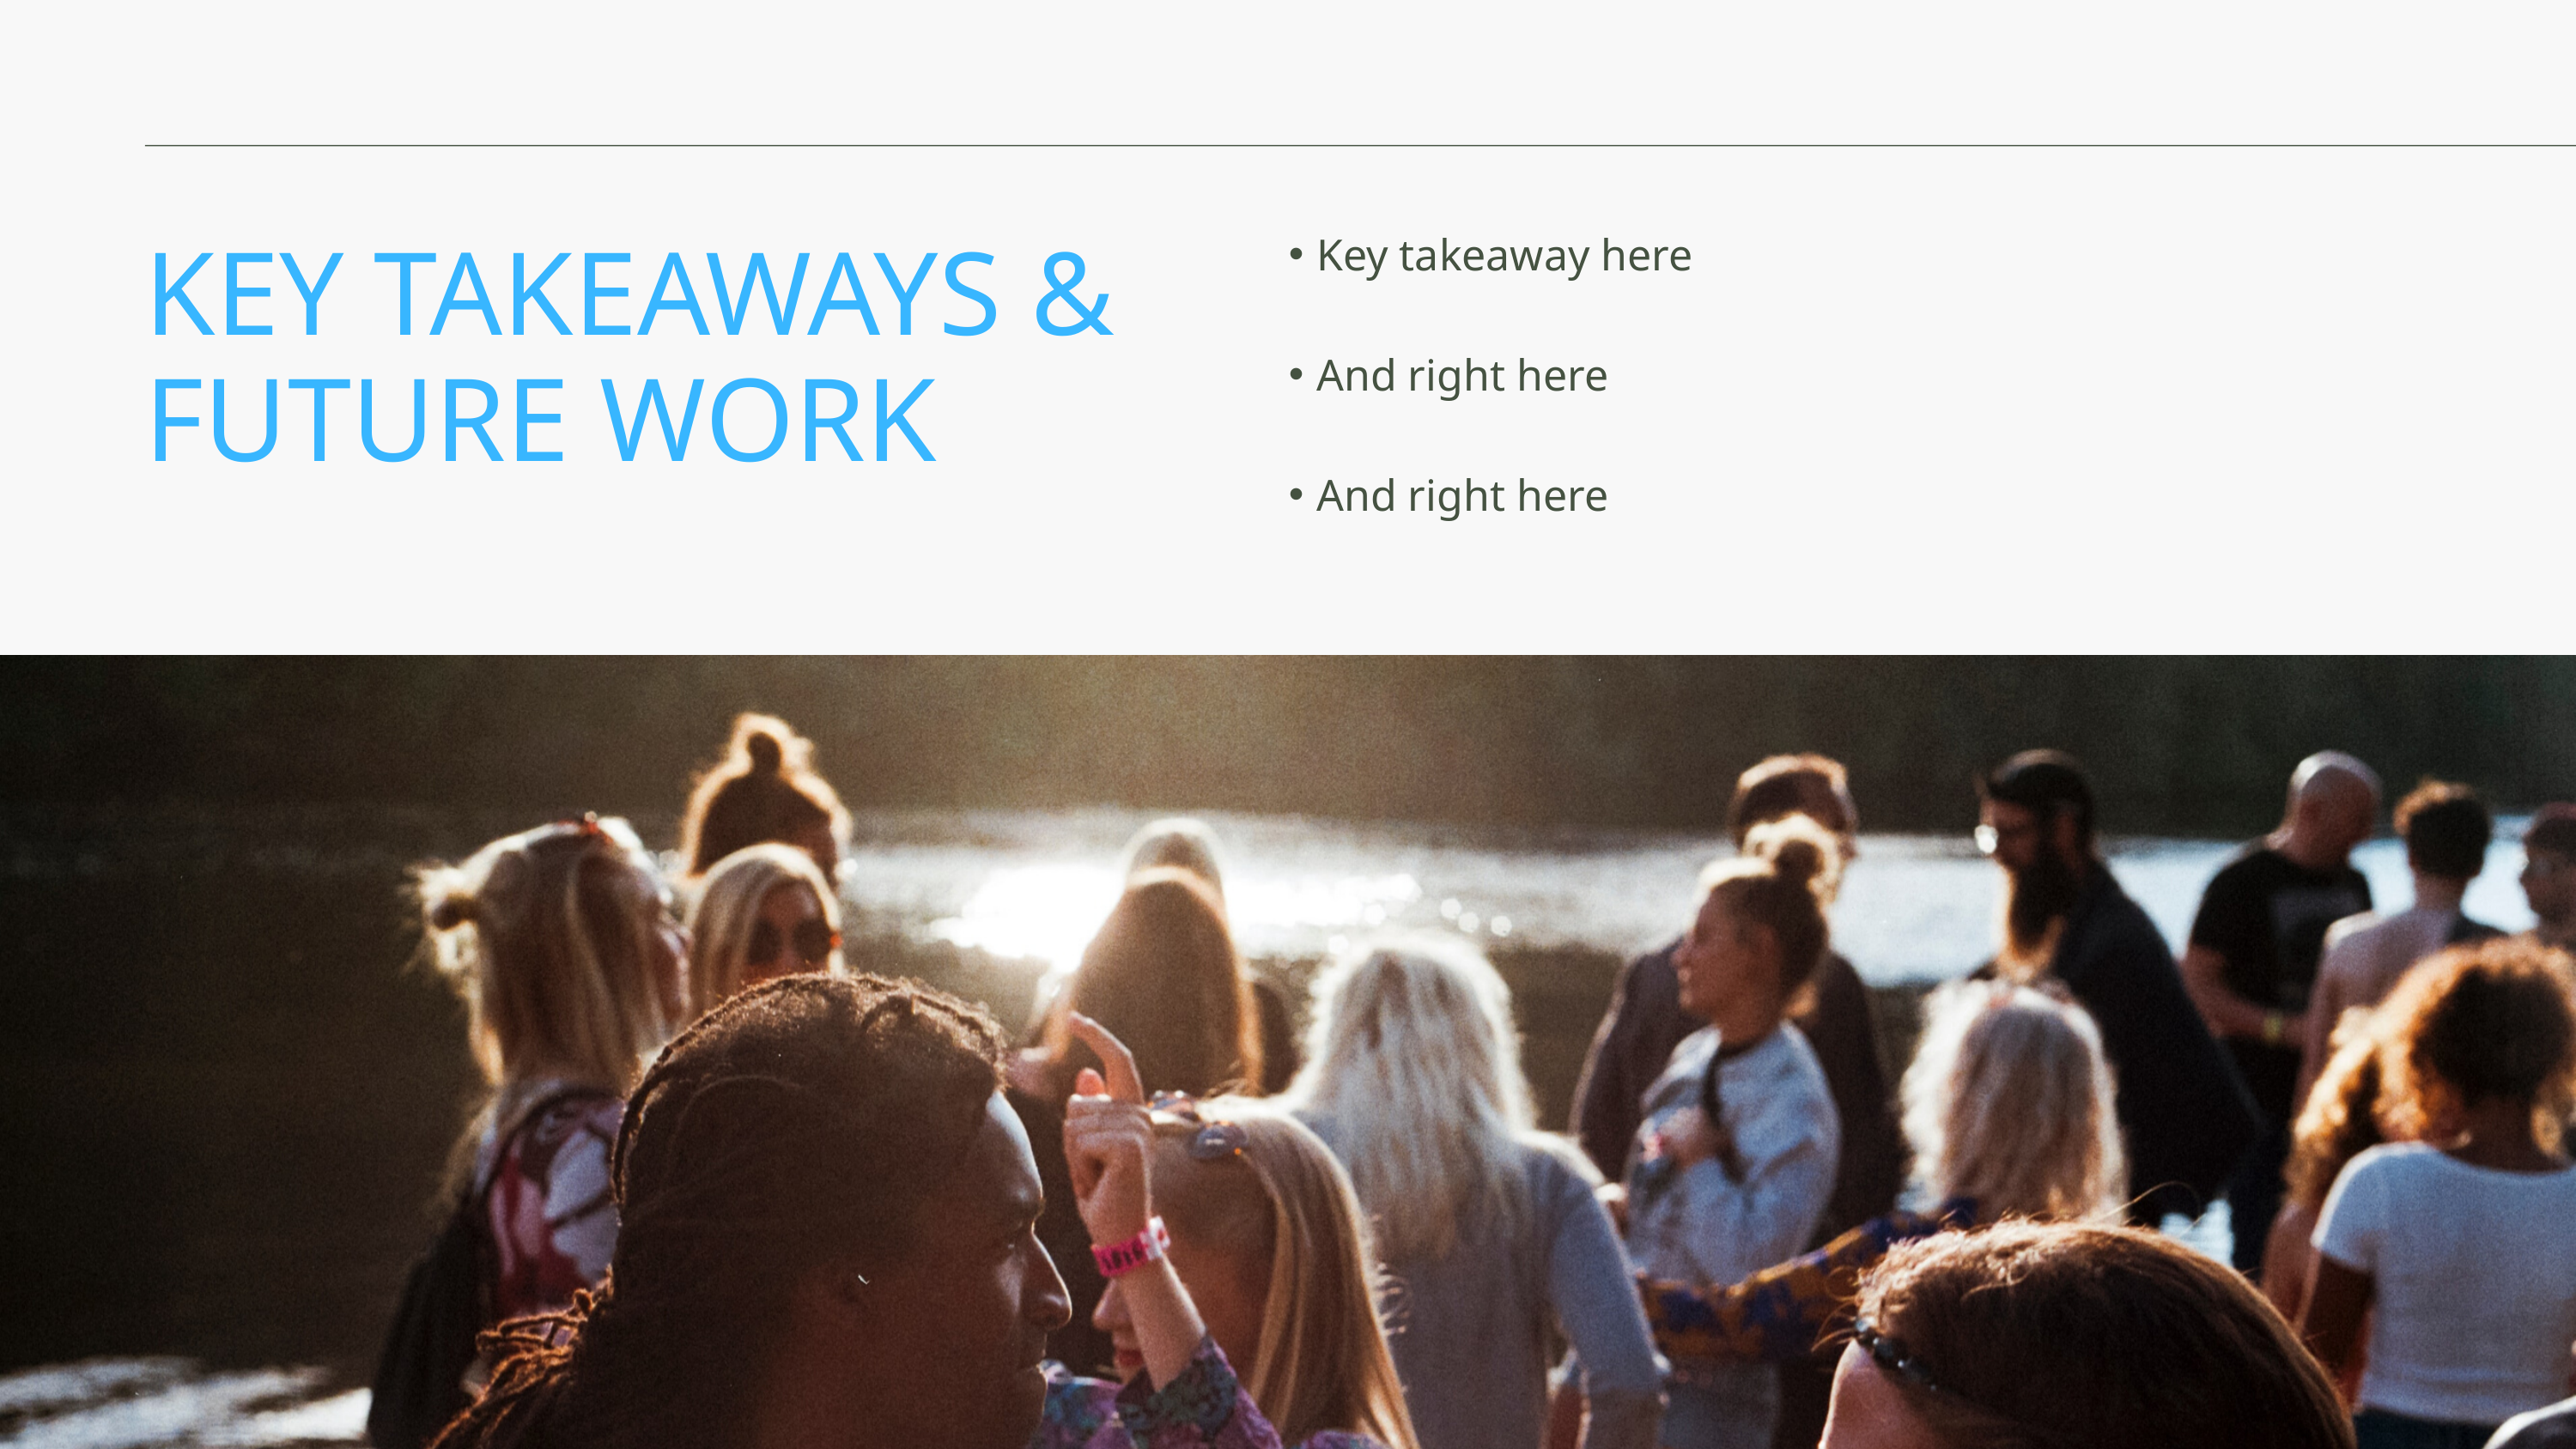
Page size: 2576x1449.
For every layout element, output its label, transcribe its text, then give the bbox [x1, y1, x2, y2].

text_box KEY TAKEAWAYS & FUTURE WORK [144, 232, 1130, 485]
text_box Key takeaway here And right here And right here [1261, 219, 2432, 520]
picture [0, 655, 2576, 1449]
